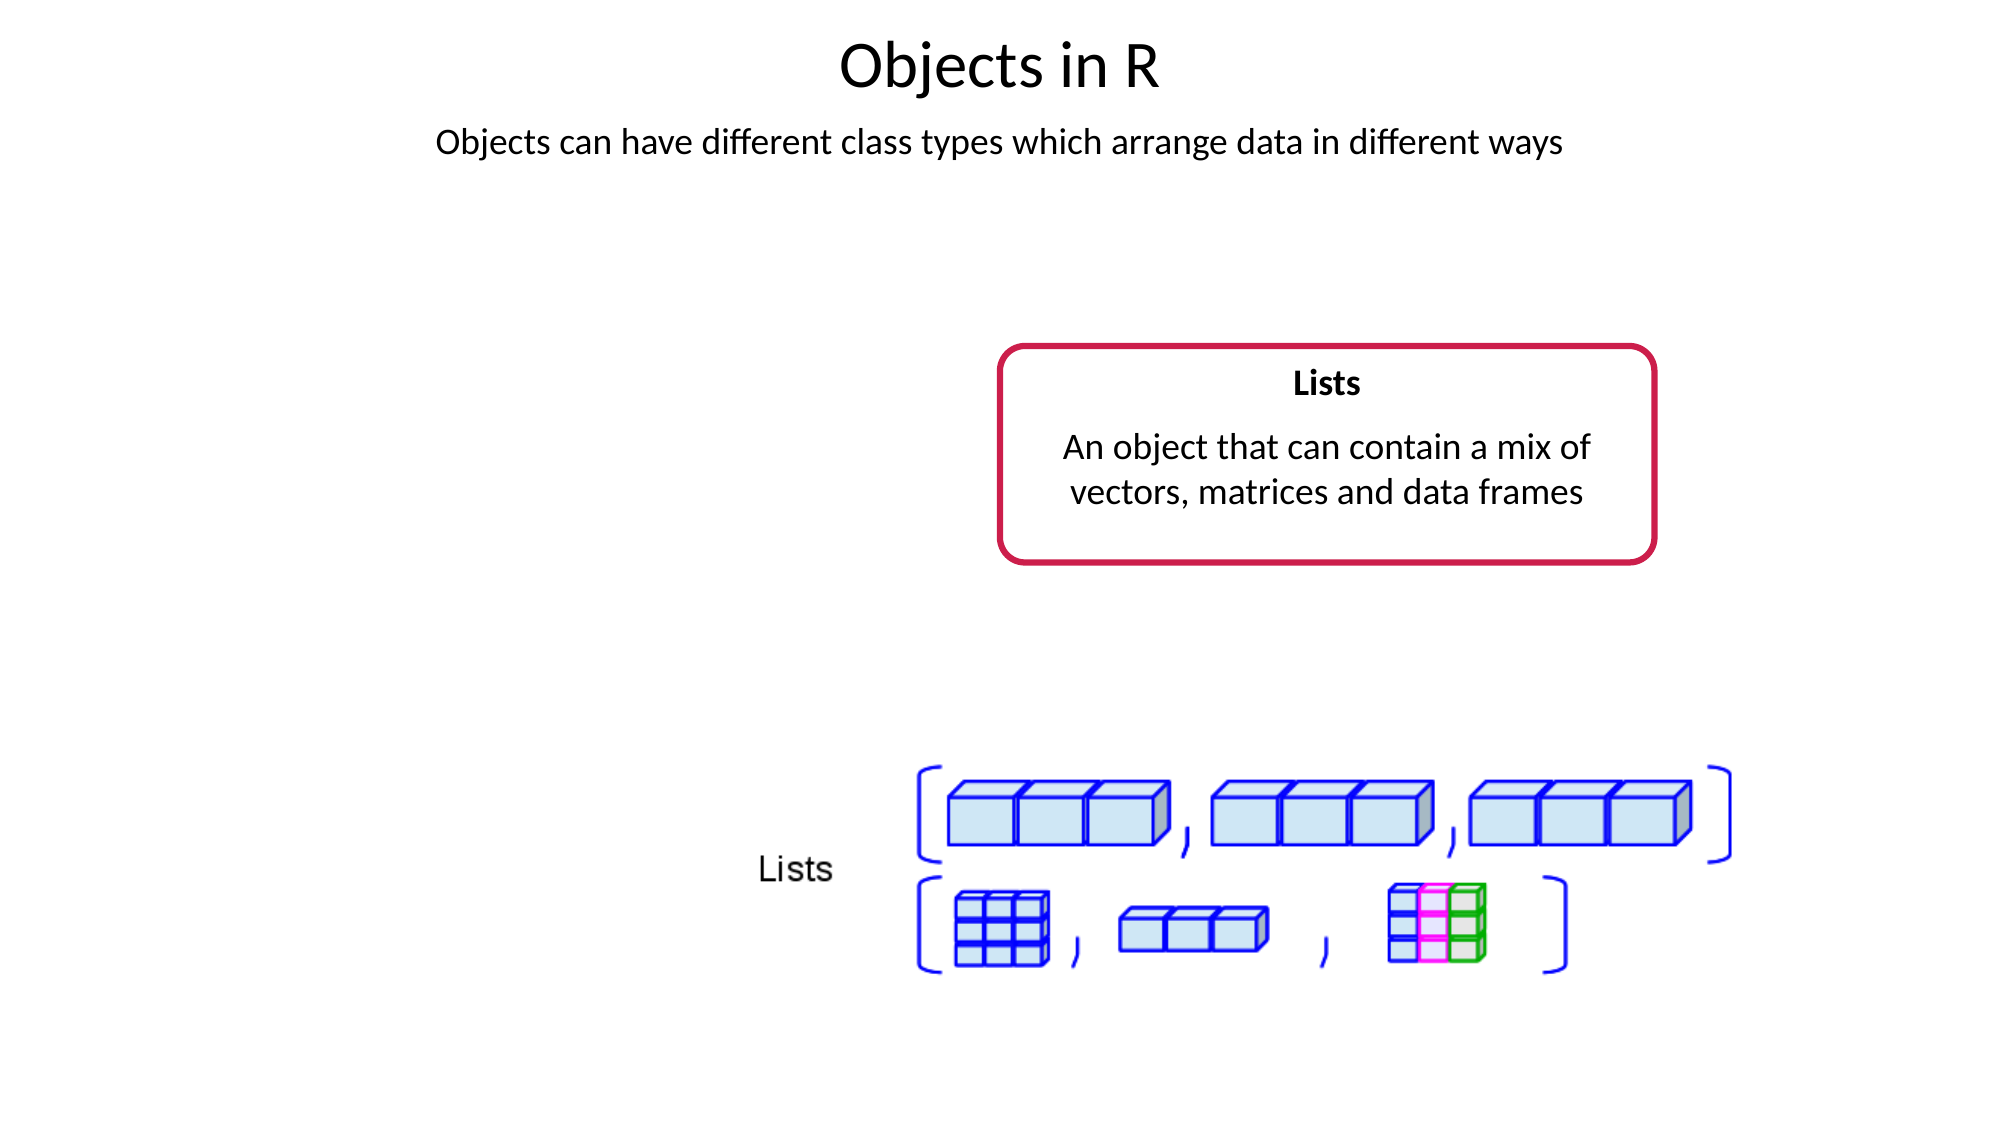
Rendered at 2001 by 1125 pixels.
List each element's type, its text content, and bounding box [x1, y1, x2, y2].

text_box Objects can have different class types which arrange data in different ways [0, 109, 2000, 170]
text_box [998, 344, 1656, 564]
picture [728, 732, 1744, 1016]
text_box An object that can contain a mix of vectors, matrices and data frames [1032, 414, 1623, 520]
text_box Lists [1278, 350, 1376, 410]
text_box Objects in R [0, 13, 2000, 109]
